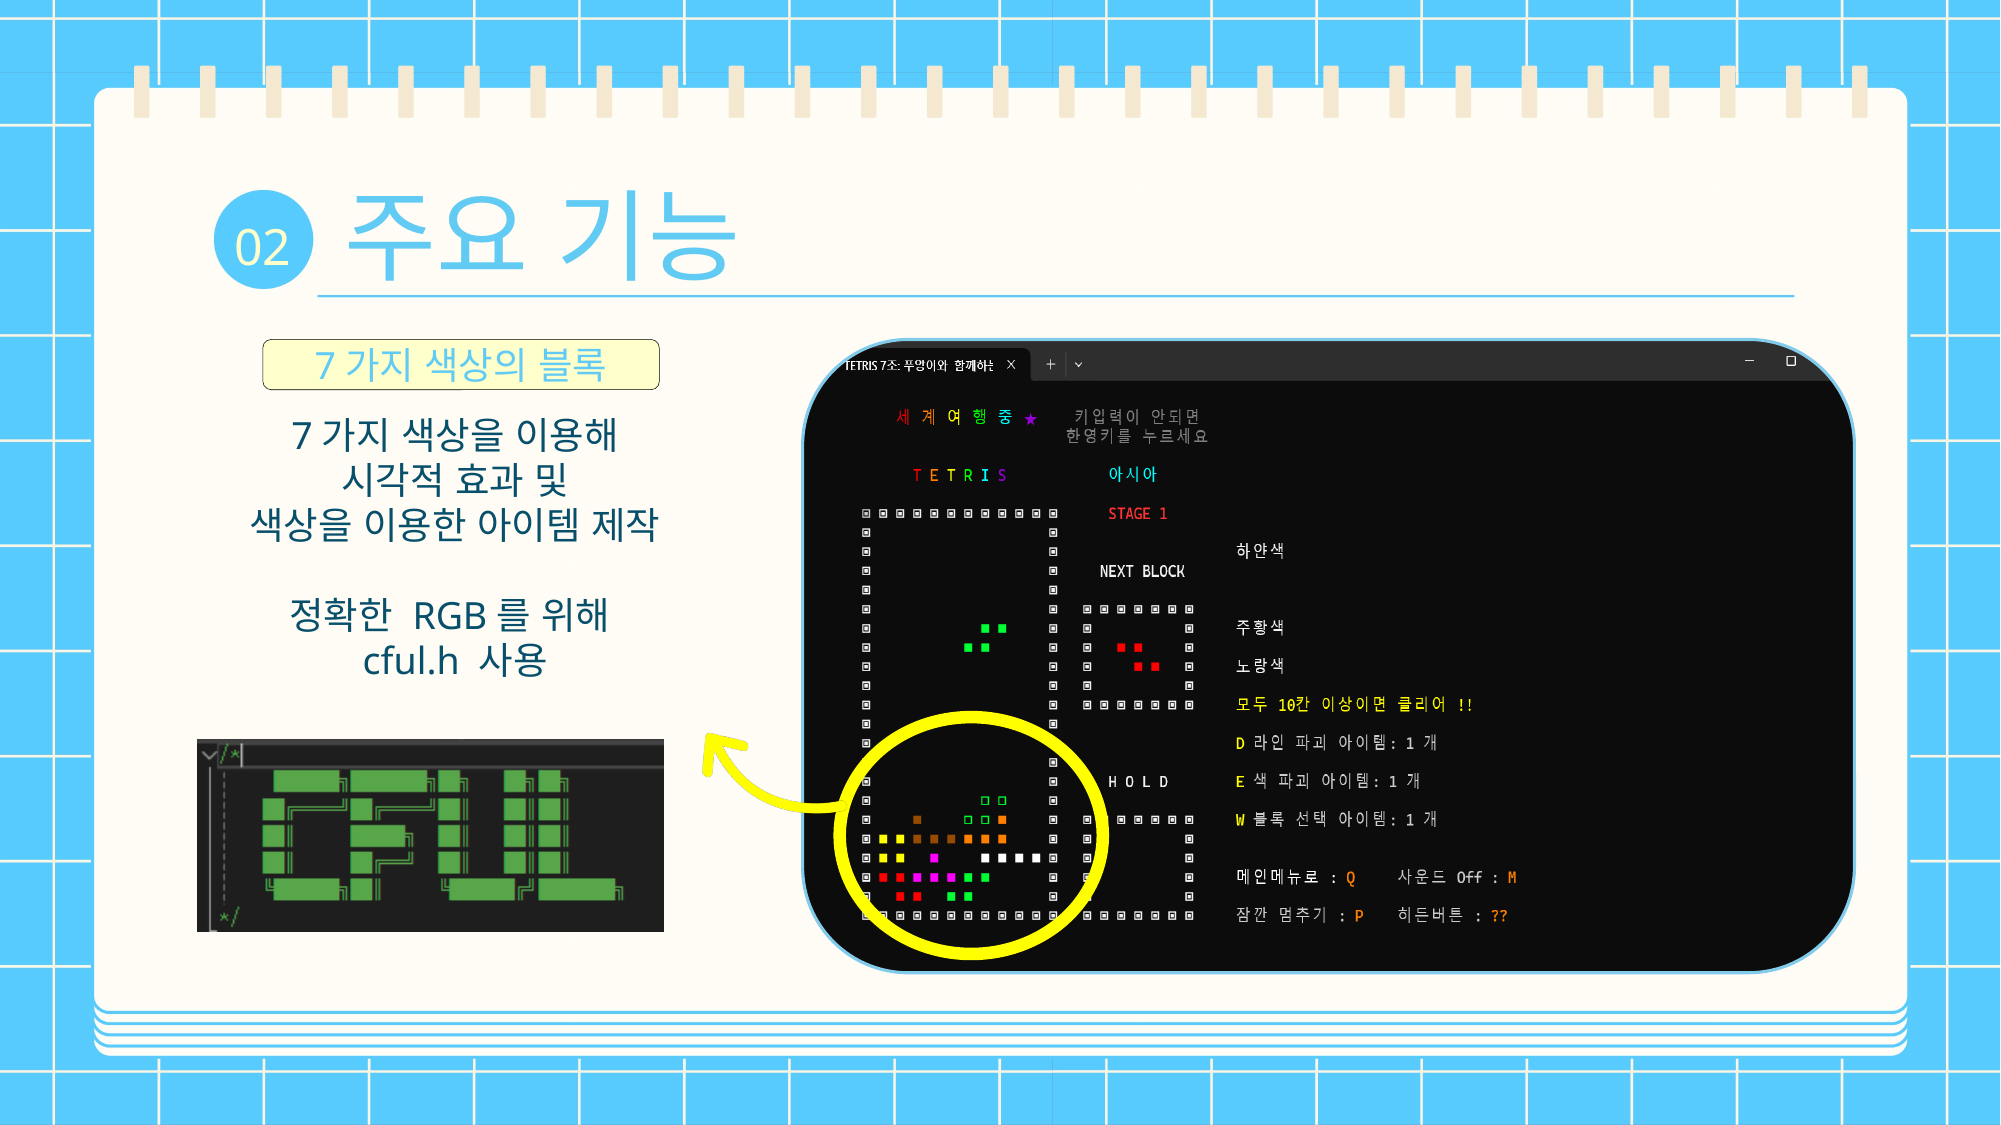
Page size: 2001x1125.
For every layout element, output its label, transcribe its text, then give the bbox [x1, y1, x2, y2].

text_box 주요 기능 [318, 165, 768, 301]
text_box [801, 337, 1857, 975]
text_box 02 [219, 207, 307, 283]
picture [0, 0, 2001, 1125]
text_box [842, 715, 1105, 956]
text_box 7가지 색상을 이용해 시각적 효과 및 색상을 이용한 아이템 제작 정확한 RGB를 위해 cful.h 사용 [212, 404, 699, 690]
text_box 7가지 색상의 블록 [261, 337, 661, 392]
